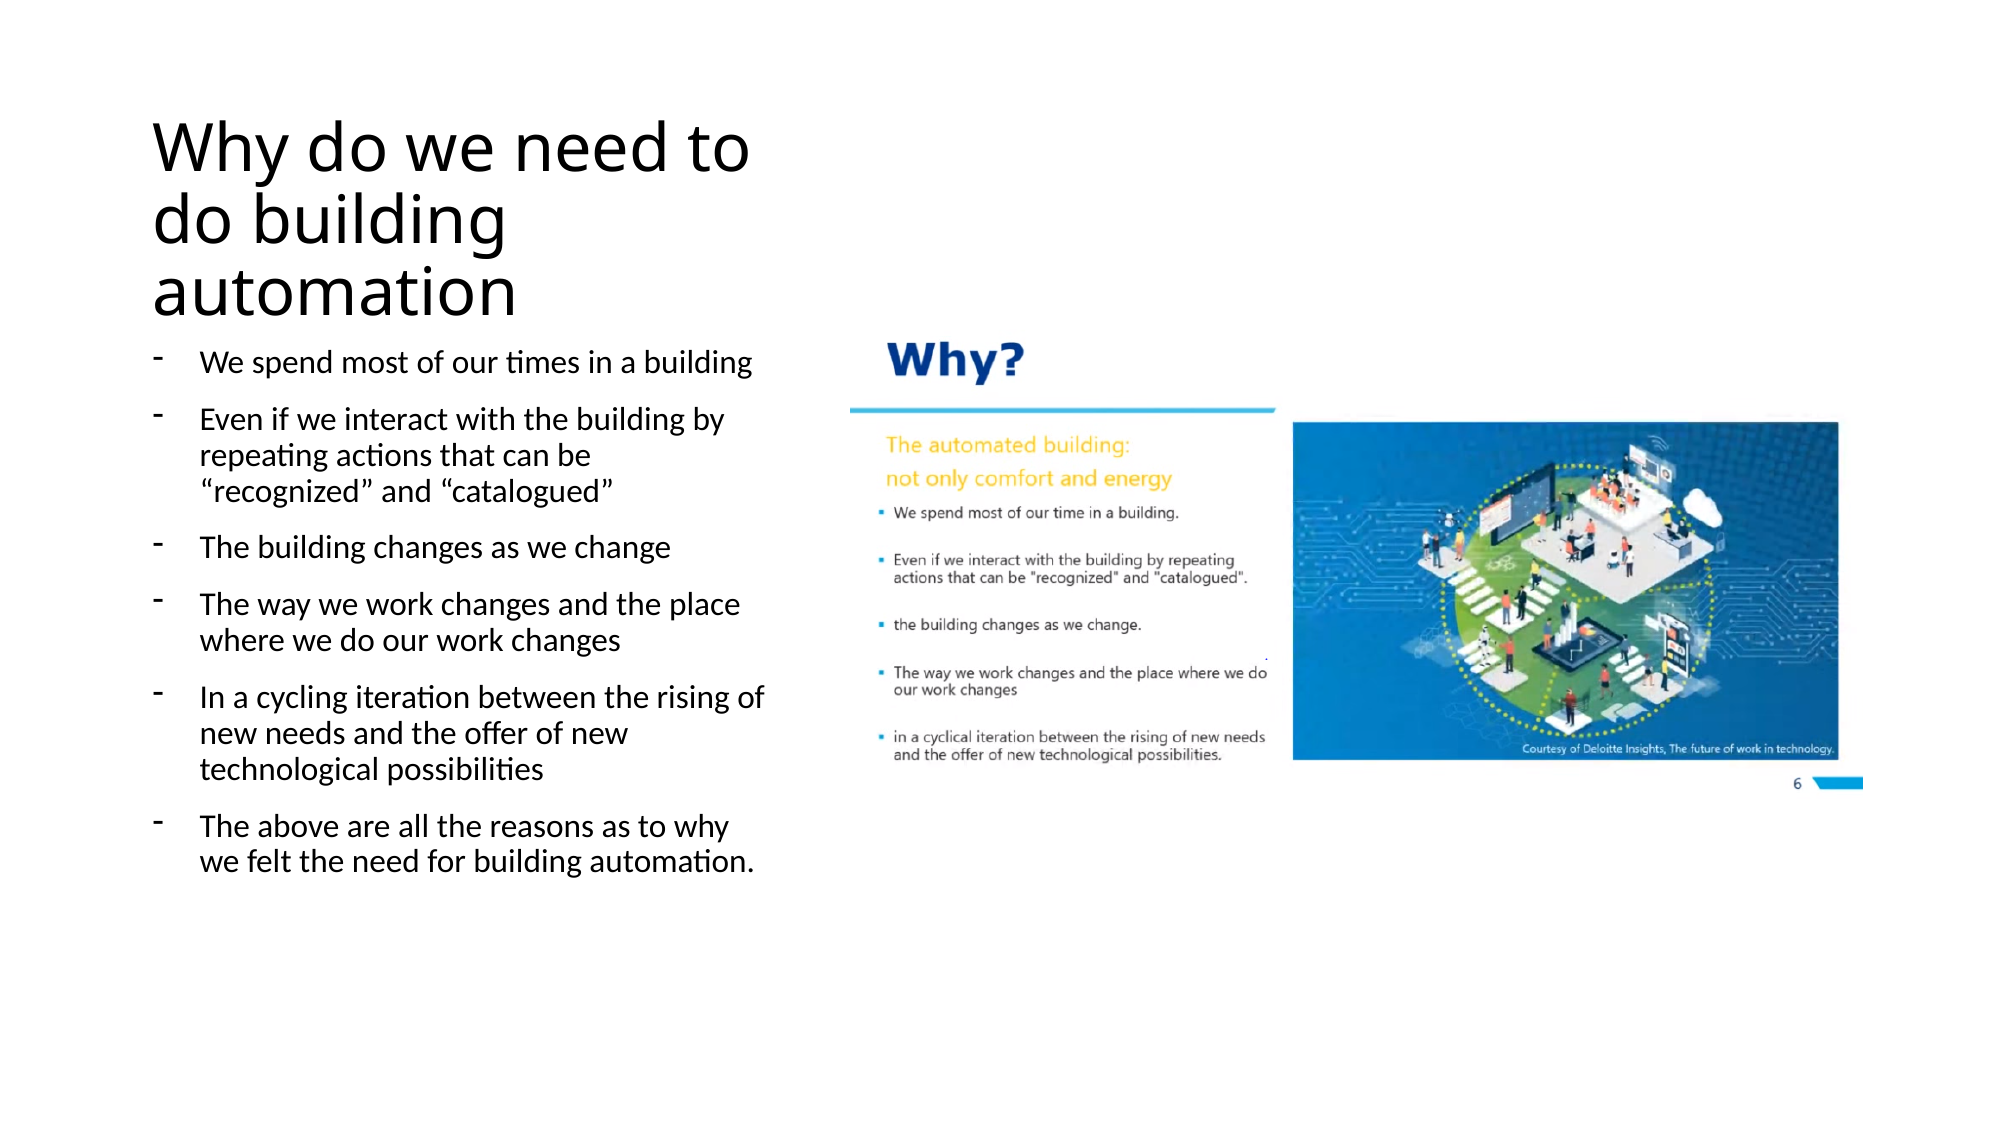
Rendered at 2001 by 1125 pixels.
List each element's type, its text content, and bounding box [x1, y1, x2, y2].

list We spend most of our times in a building Even if we interact with the building by repeating actions that can be “recognized” and “catalogued” The building changes as we change The way we work changes and the place where we do our work changes In a cycling iteration between the rising of new needs and the offer of new technological possibilities The above are all the reasons as to why we felt the need for building automation. [137, 337, 783, 963]
title Why do we need to do building automation [137, 75, 783, 337]
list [850, 324, 1863, 800]
